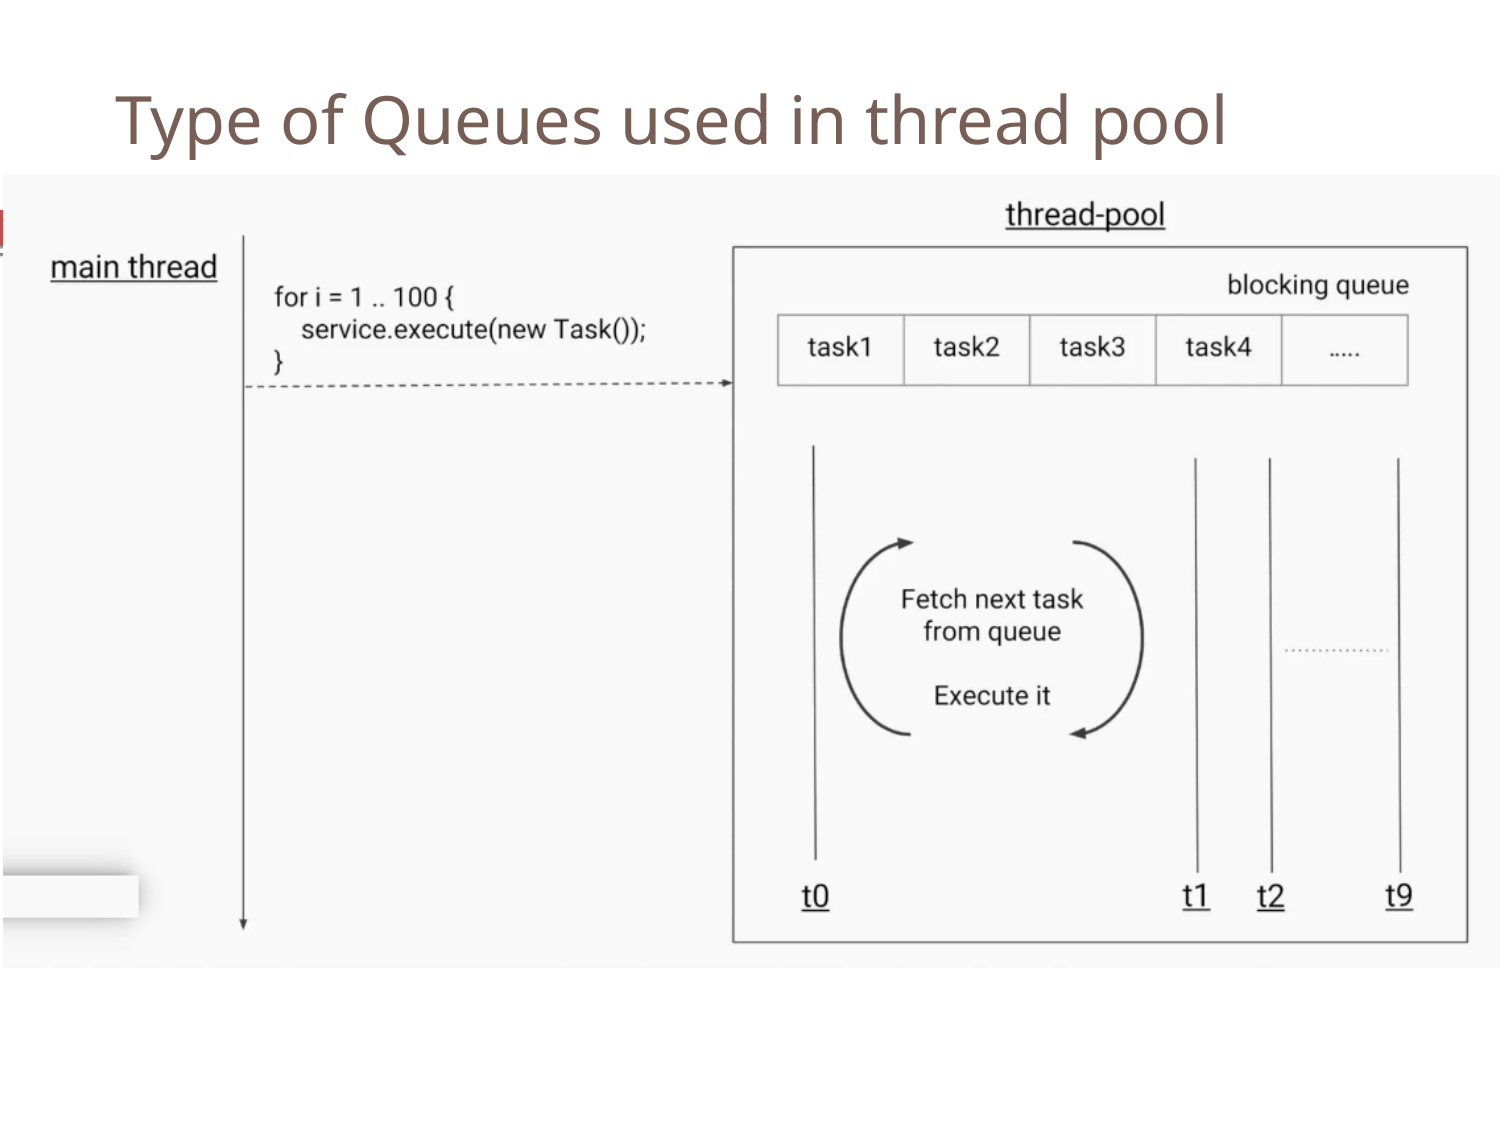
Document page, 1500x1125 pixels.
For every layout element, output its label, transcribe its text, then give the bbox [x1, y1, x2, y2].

picture [3, 175, 1500, 968]
text_box Type of Queues used in thread pool [100, 37, 1437, 173]
